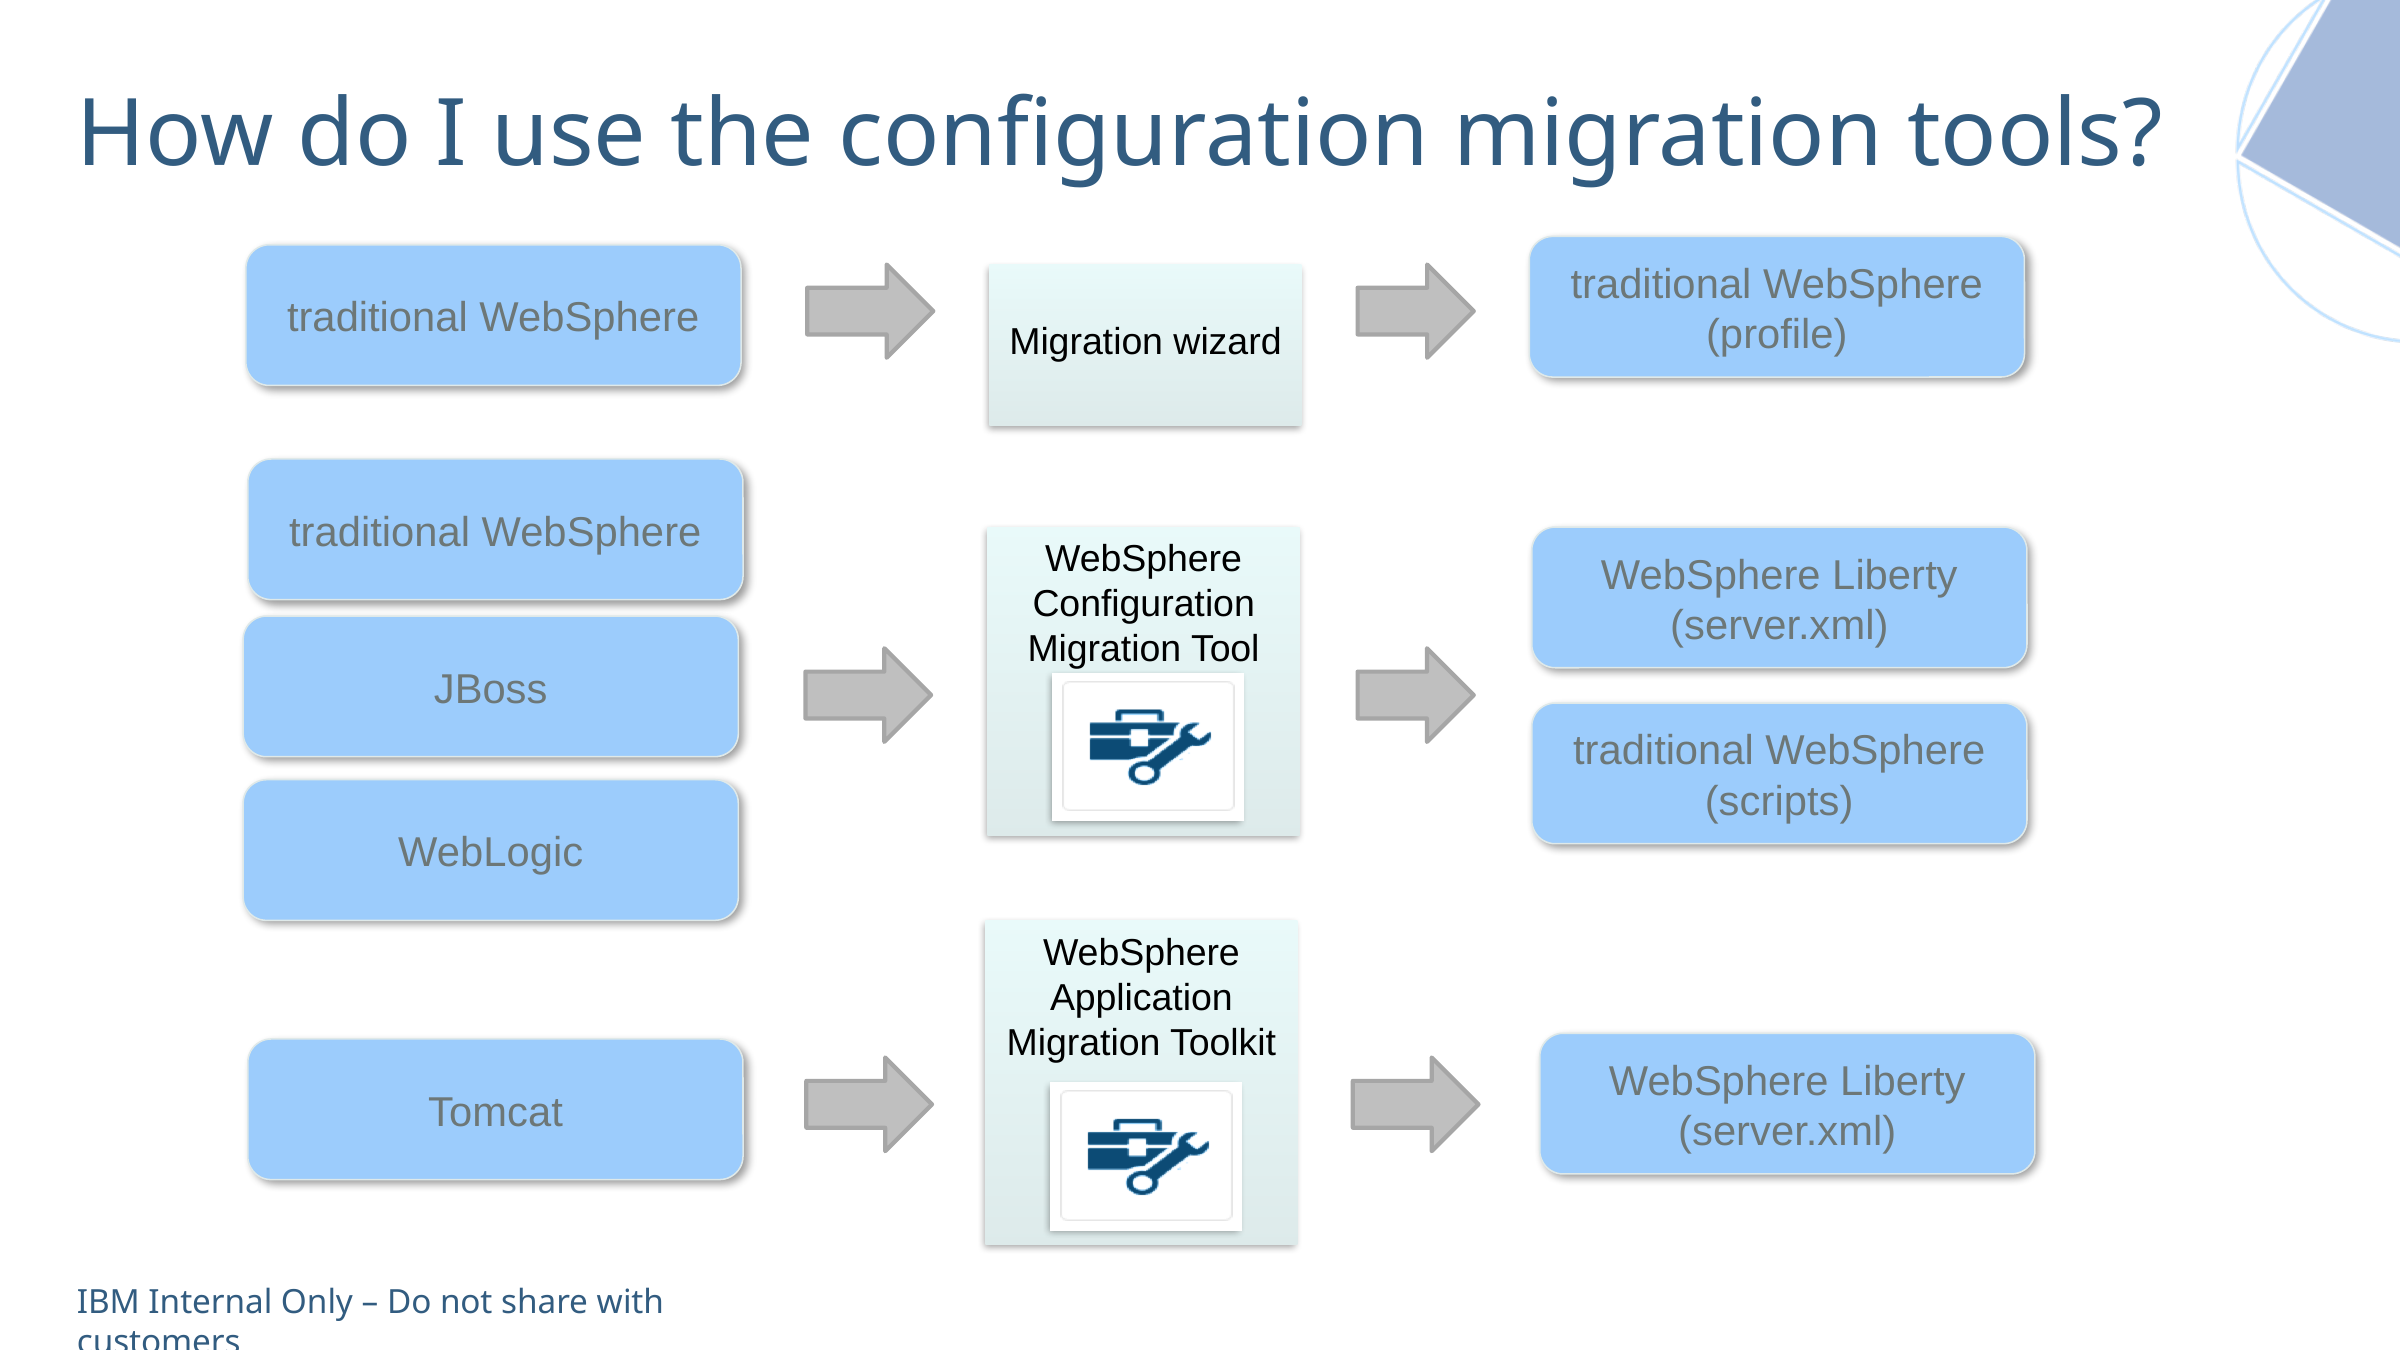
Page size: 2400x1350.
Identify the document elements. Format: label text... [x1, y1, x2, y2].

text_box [242, 236, 2036, 1245]
title How do I use the configuration migration tools? [76, 11, 2220, 185]
